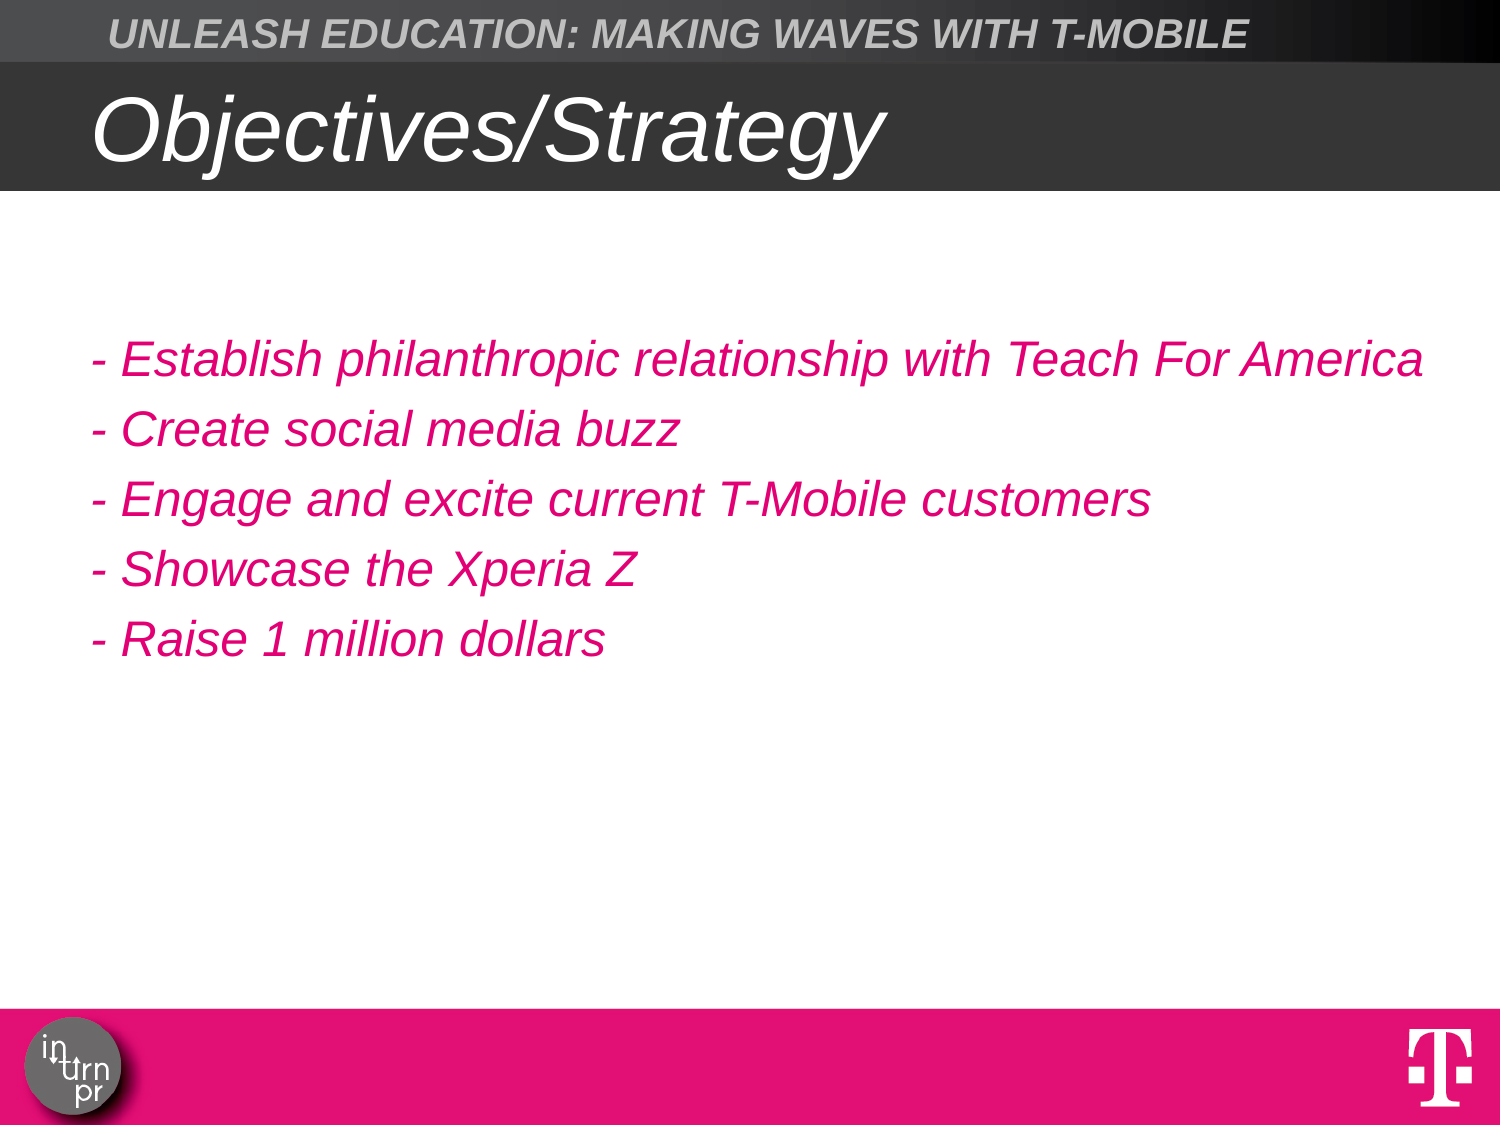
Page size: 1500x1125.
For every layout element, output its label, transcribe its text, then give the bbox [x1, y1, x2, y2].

list - Establish philanthropic relationship with Teach For America - Create social media buzz - Engage and excite current T-Mobile customers - Showcase the Xperia Z - Raise 1 million dollars [75, 318, 1475, 846]
text_box UNLEASH EDUCATION: MAKING WAVES WITH T-MOBILE [92, 0, 1443, 126]
title Objectives/Strategy [75, 31, 1425, 219]
picture [0, 0, 1500, 1125]
